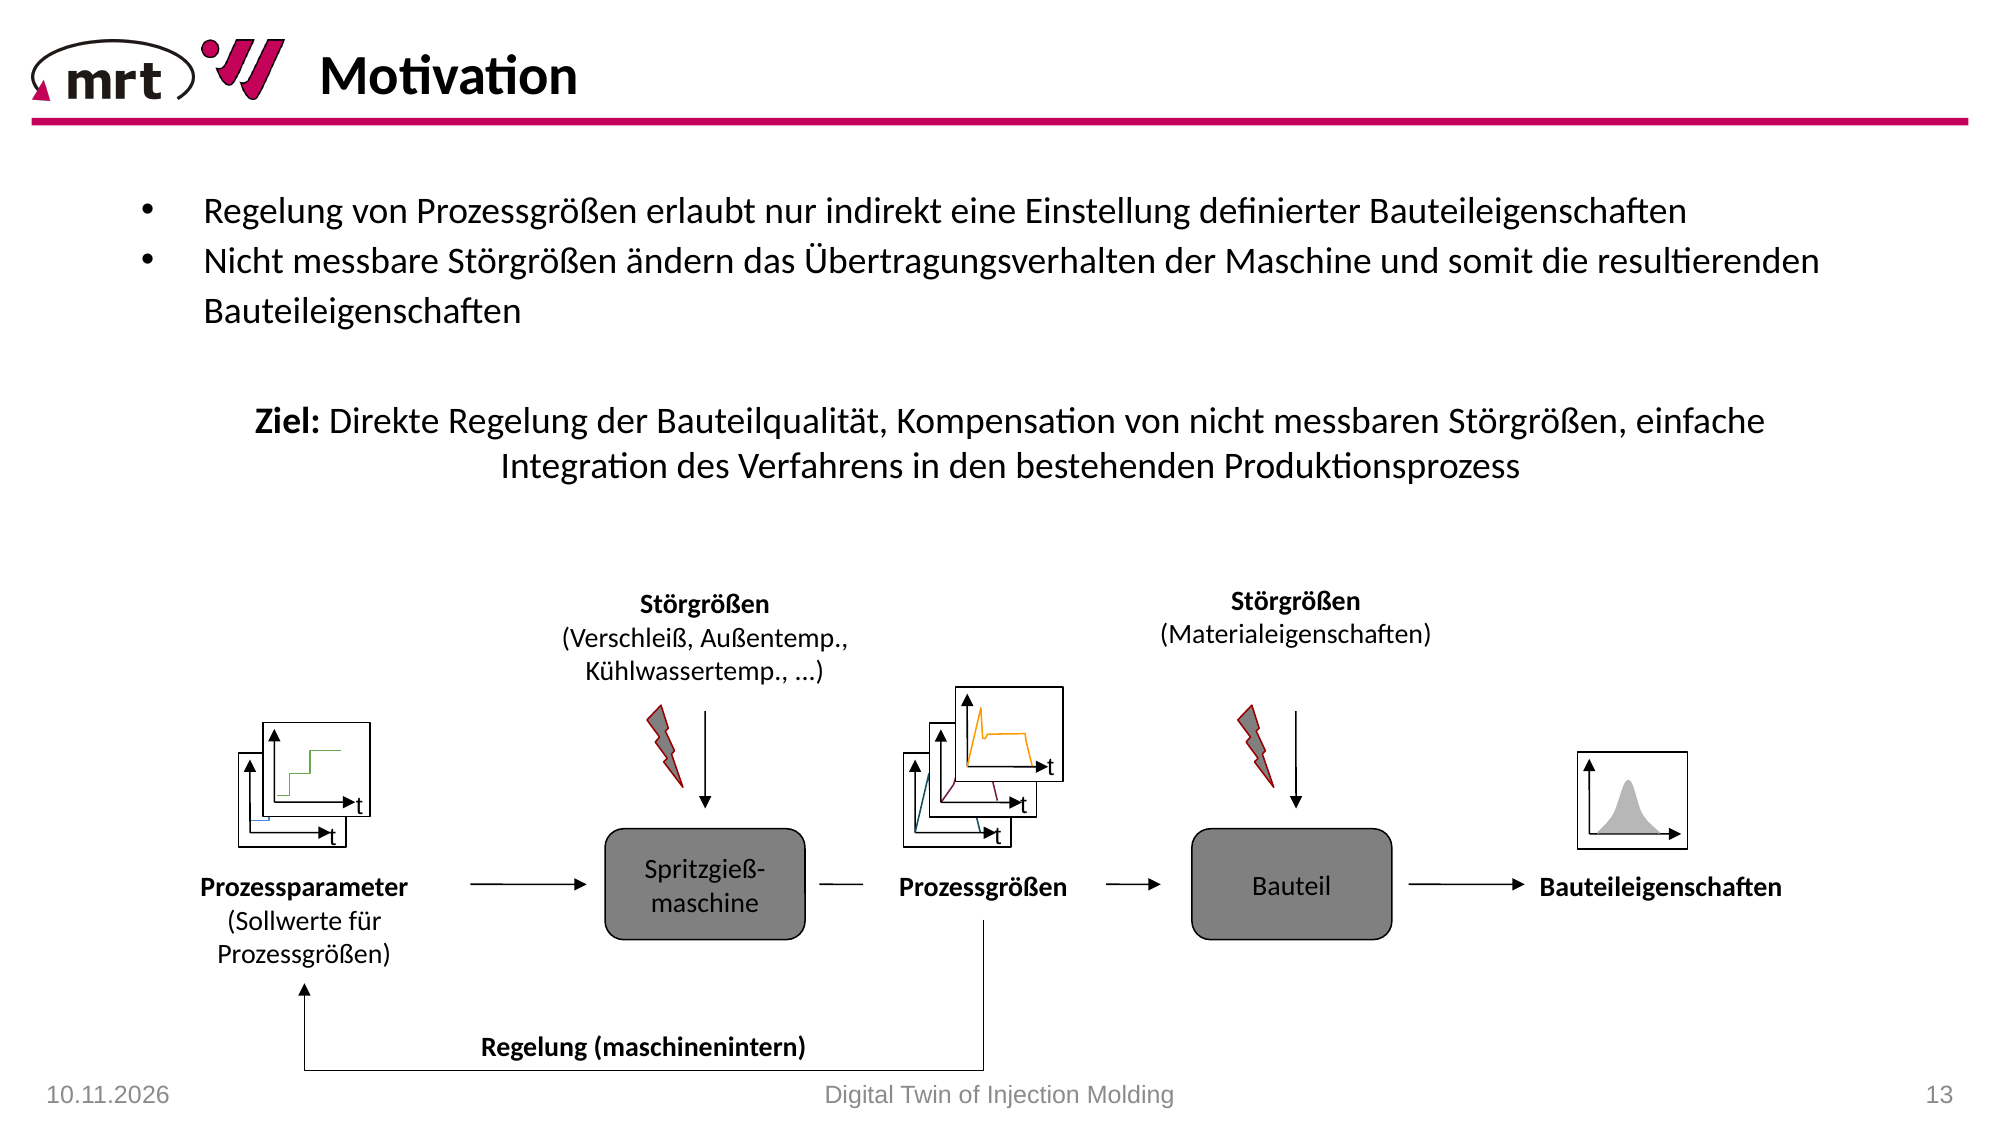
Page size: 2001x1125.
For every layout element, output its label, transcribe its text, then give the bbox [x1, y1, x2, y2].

text_box Digital Twin of Injection Molding [362, 1090, 1638, 1124]
text_box 25.01.2021 [31, 1064, 351, 1124]
picture [31, 39, 195, 101]
text_box Ziel: Direkte Regelung der Bauteilqualität, Kompensation von nicht messbaren Störgrößen, einfache Integration des Verfahrens in den bestehenden Produktionsprozess [210, 388, 1812, 539]
picture [201, 39, 285, 100]
text_box Regelung von Prozessgrößen erlaubt nur indirekt eine Einstellung definierter Bauteileigenschaften Nicht messbare Störgrößen ändern das Übertragungsverhalten der Maschine und somit die resultierenden Bauteileigenschaften [90, 160, 1910, 1059]
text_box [137, 562, 1810, 1080]
text_box Motivation [304, 31, 1831, 114]
text_box 13 [1649, 1064, 1969, 1124]
